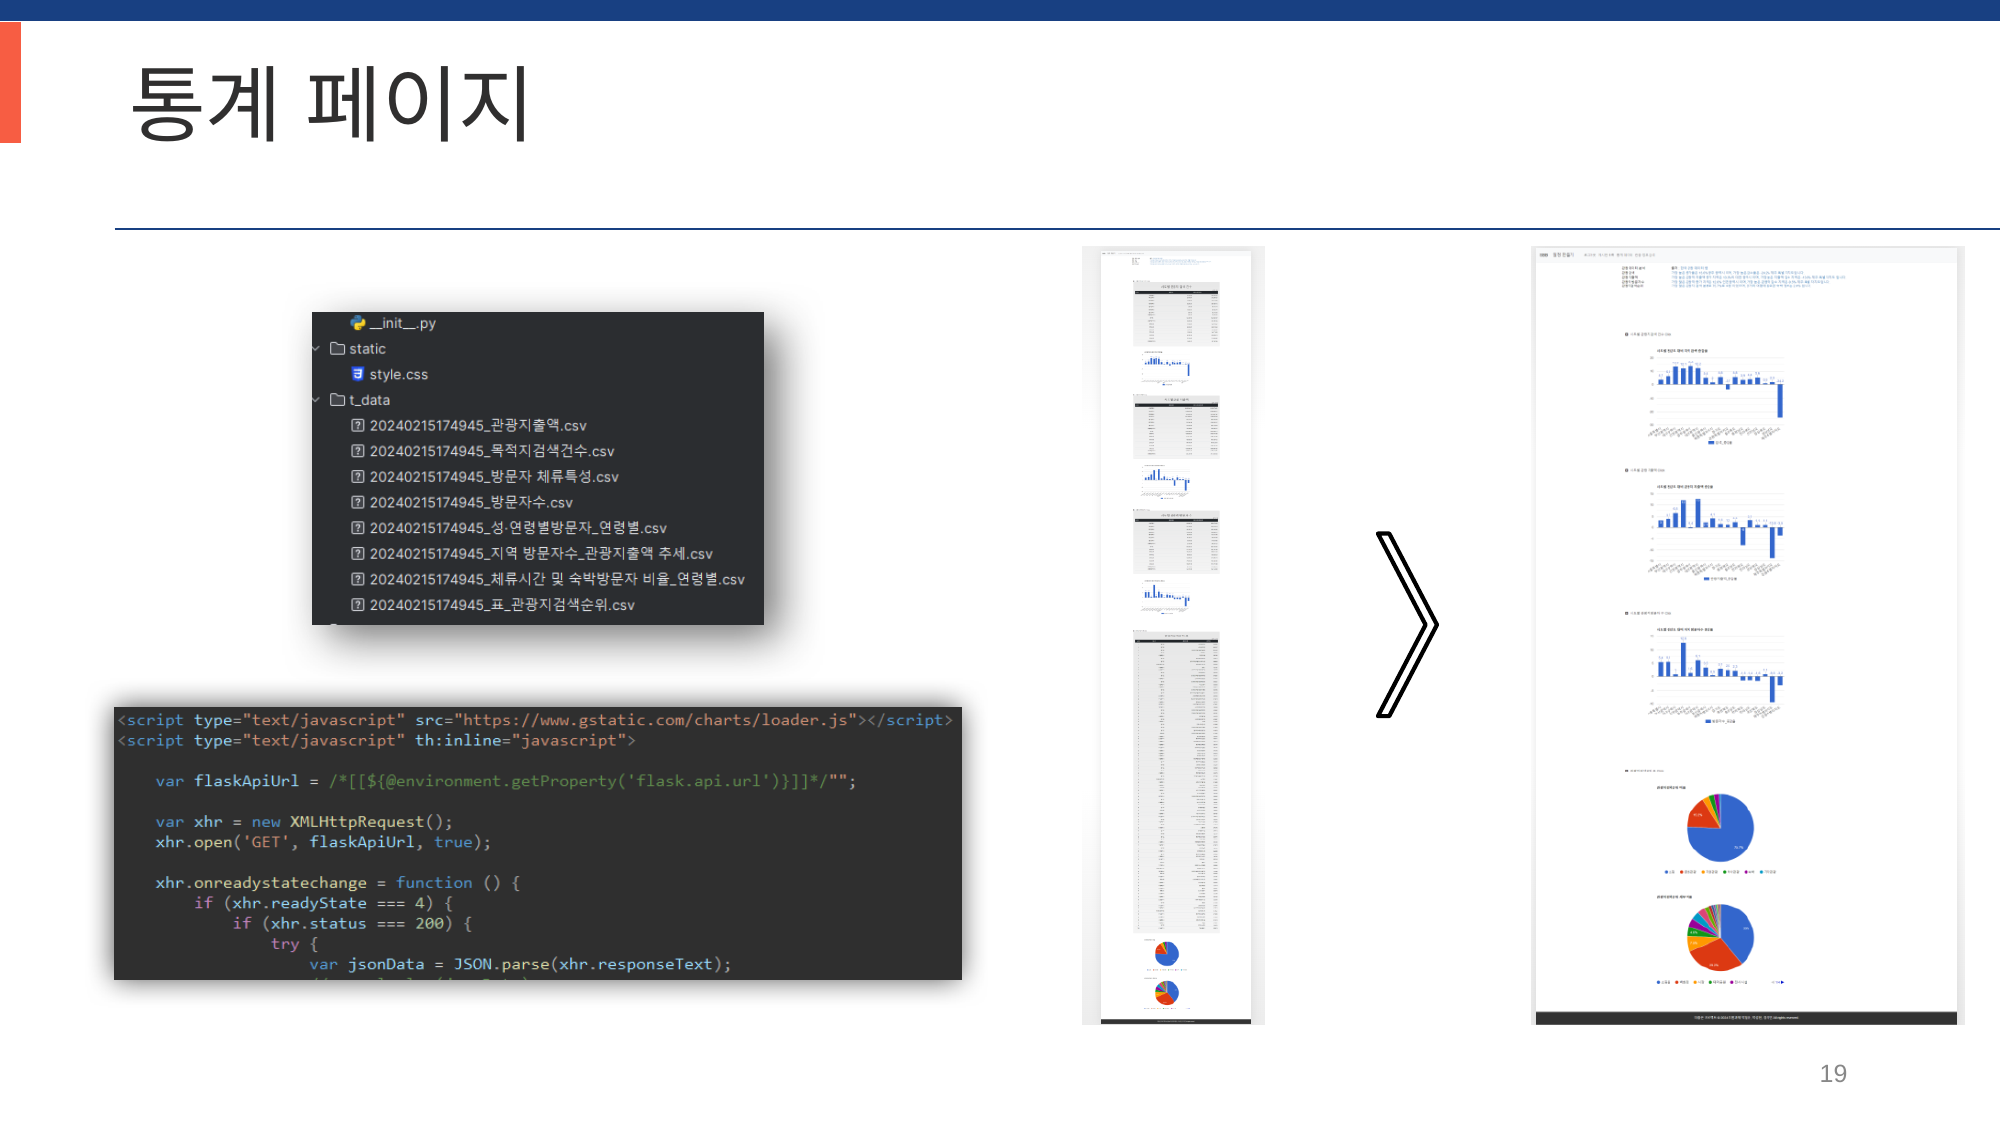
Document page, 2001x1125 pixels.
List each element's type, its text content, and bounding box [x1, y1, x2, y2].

text_box [0, 0, 2000, 21]
picture [1531, 246, 1966, 1026]
picture [1082, 246, 1265, 1026]
slide_number 19 [1412, 1042, 1863, 1103]
picture [114, 707, 963, 981]
text_box 통계 페이지 [114, 44, 1156, 160]
text_box [0, 22, 21, 143]
picture [312, 311, 765, 626]
text_box [1376, 531, 1439, 719]
